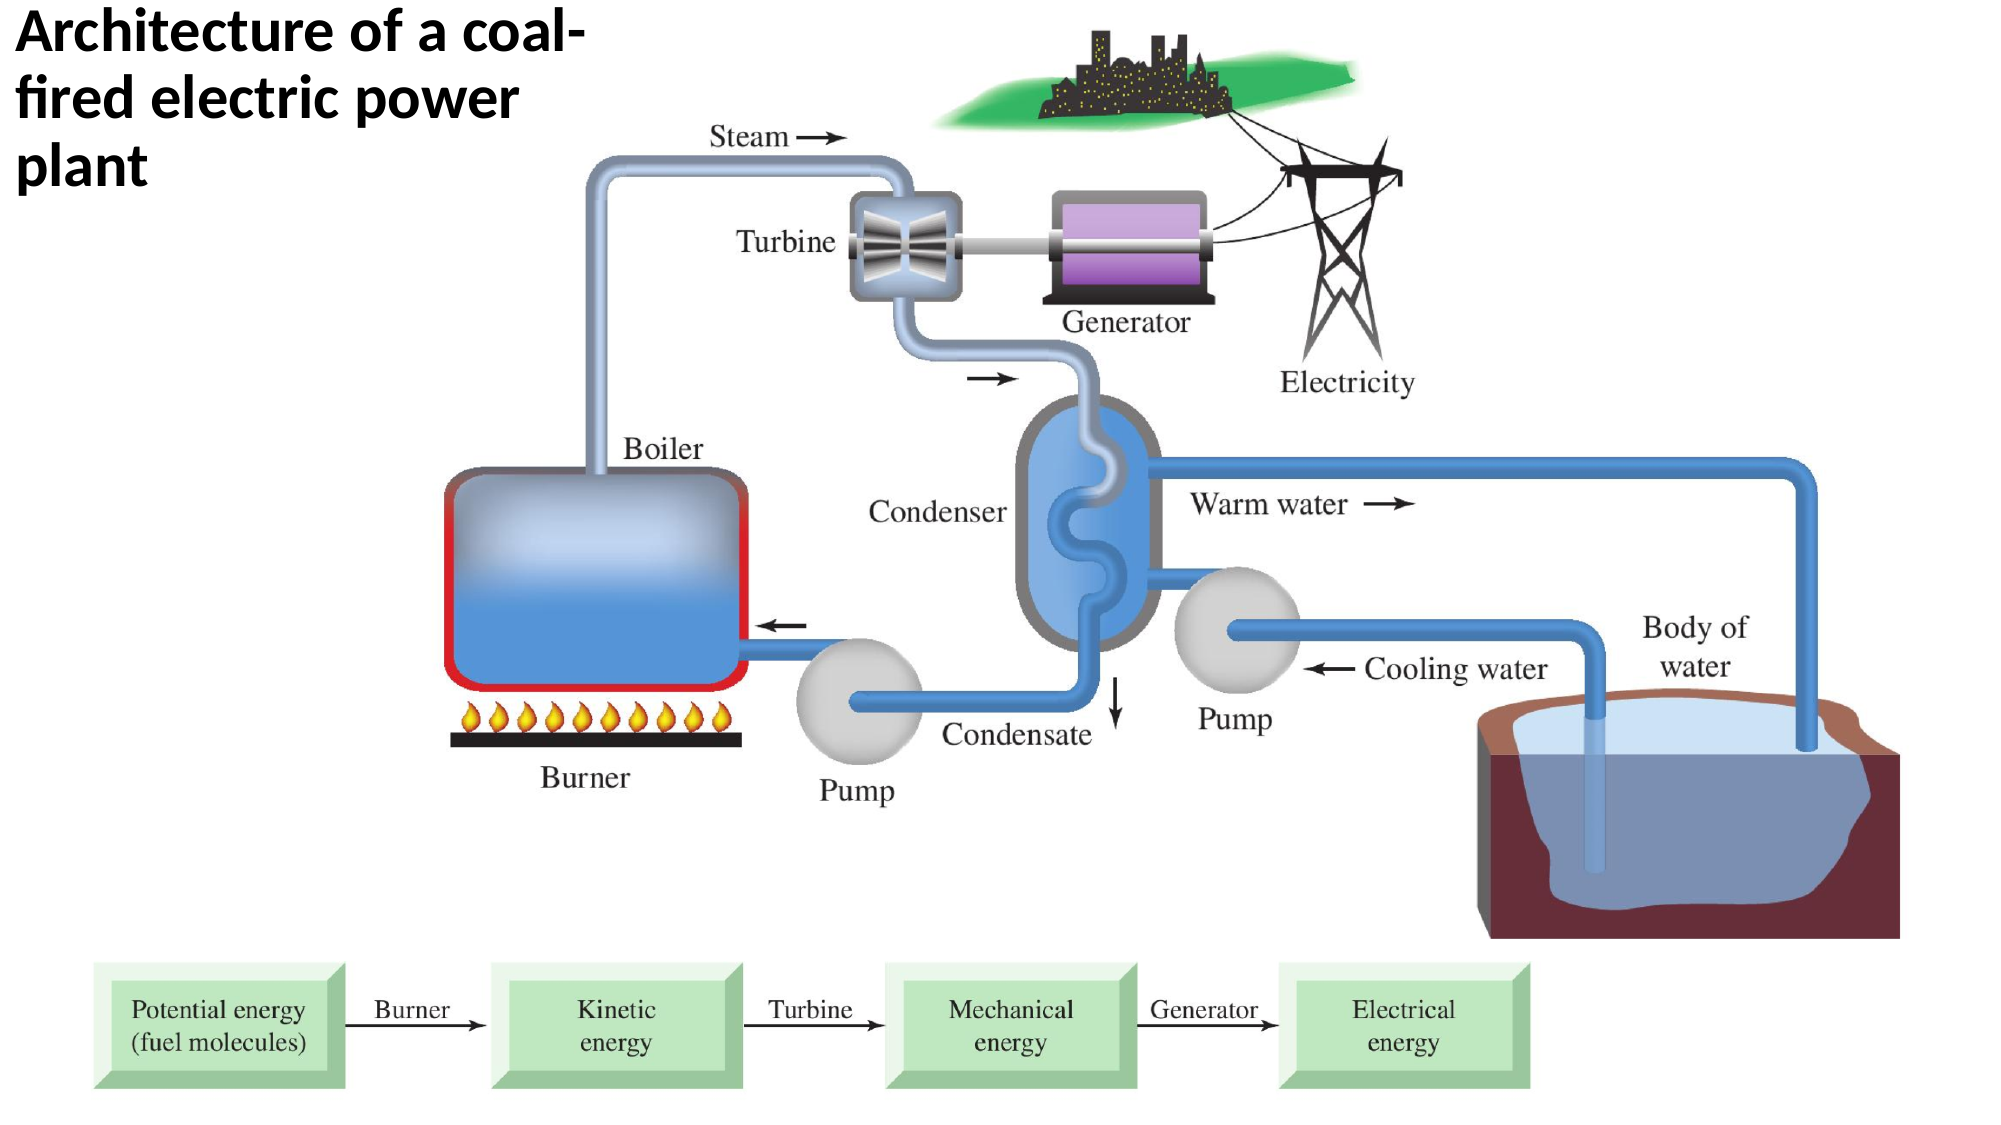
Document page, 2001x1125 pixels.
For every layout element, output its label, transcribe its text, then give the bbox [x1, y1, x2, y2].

text_box Architecture of a coal-fired electric power plant [0, 0, 640, 198]
picture [214, 19, 1957, 942]
picture [74, 950, 1554, 1106]
